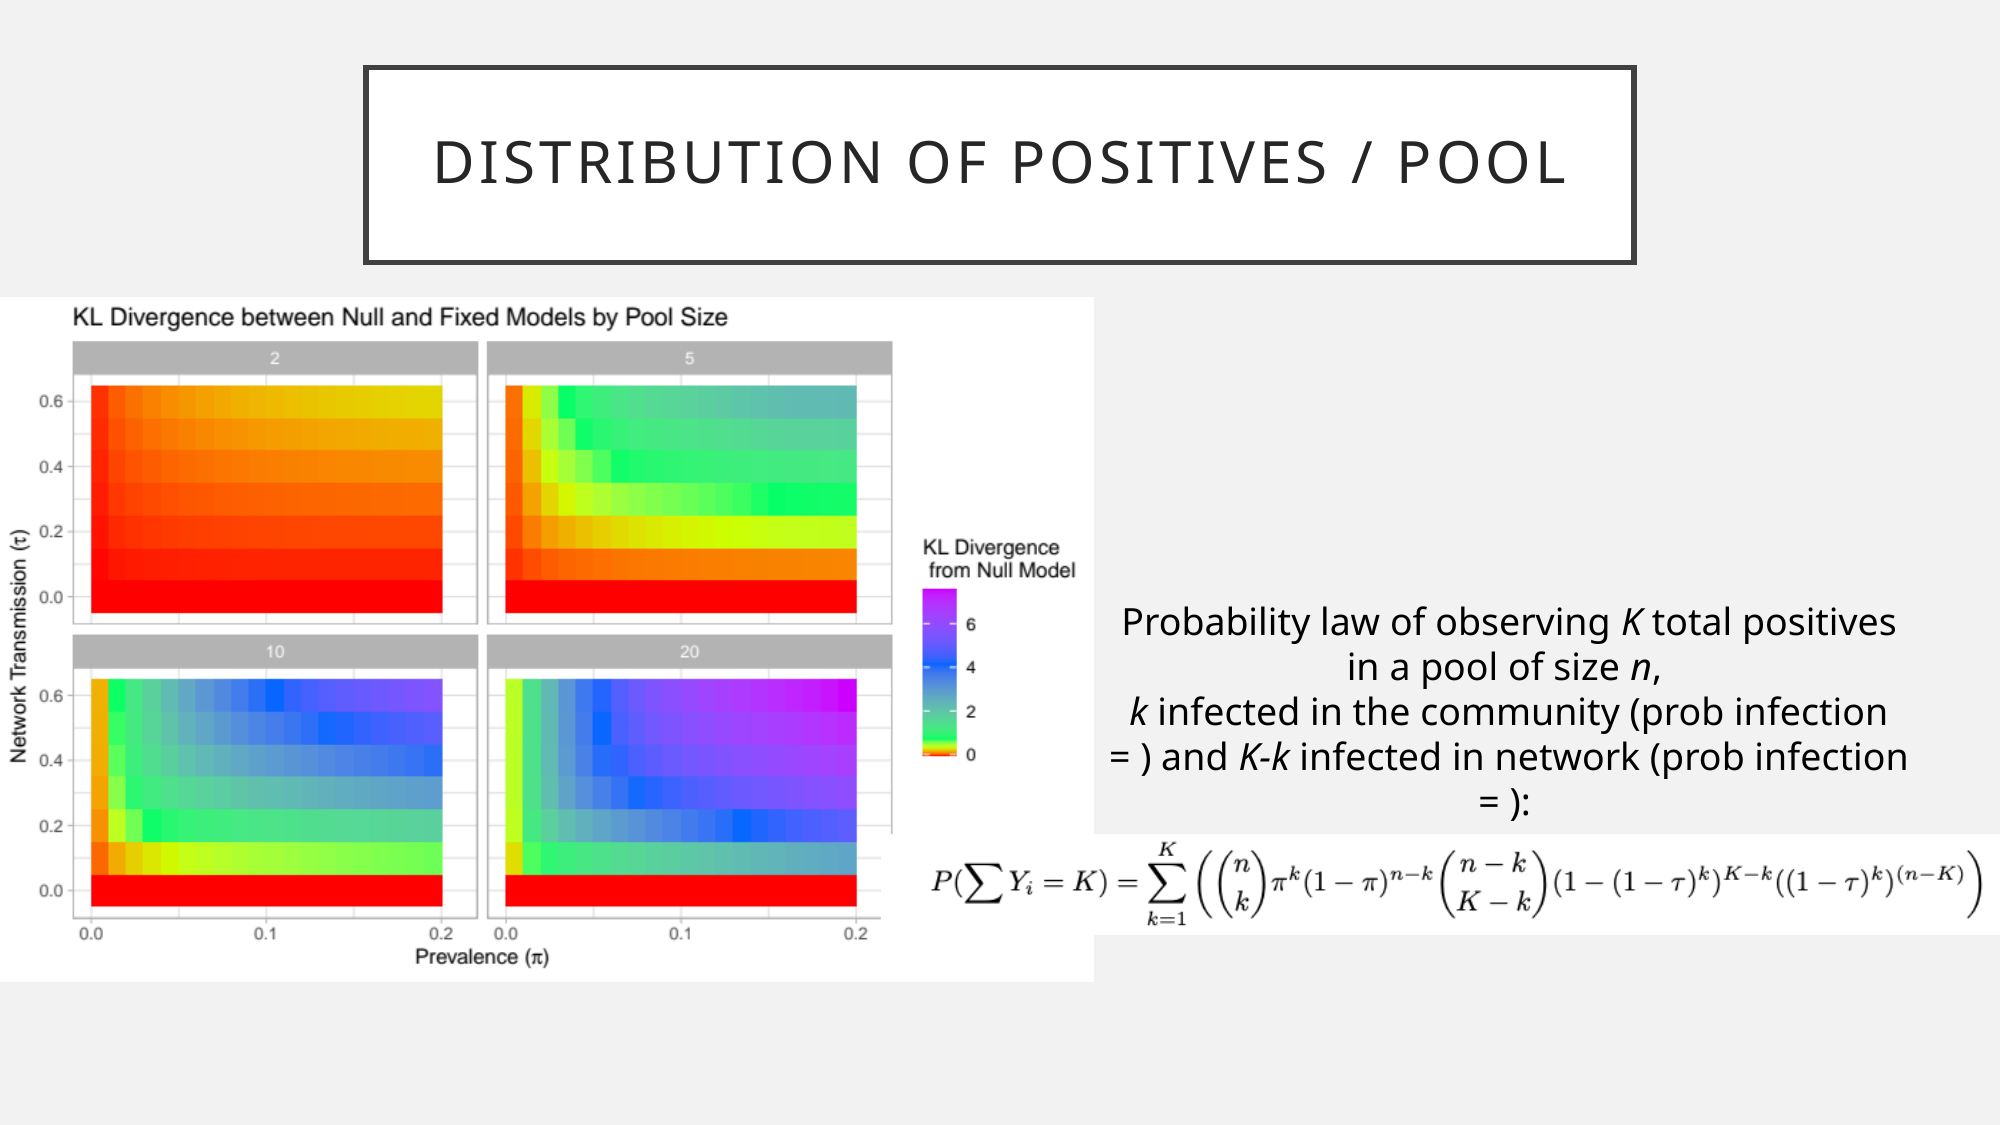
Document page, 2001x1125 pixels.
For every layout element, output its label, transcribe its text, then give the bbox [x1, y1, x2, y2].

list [0, 297, 1094, 981]
title Distribution of positives / pool [363, 65, 1637, 265]
picture [880, 834, 2000, 935]
